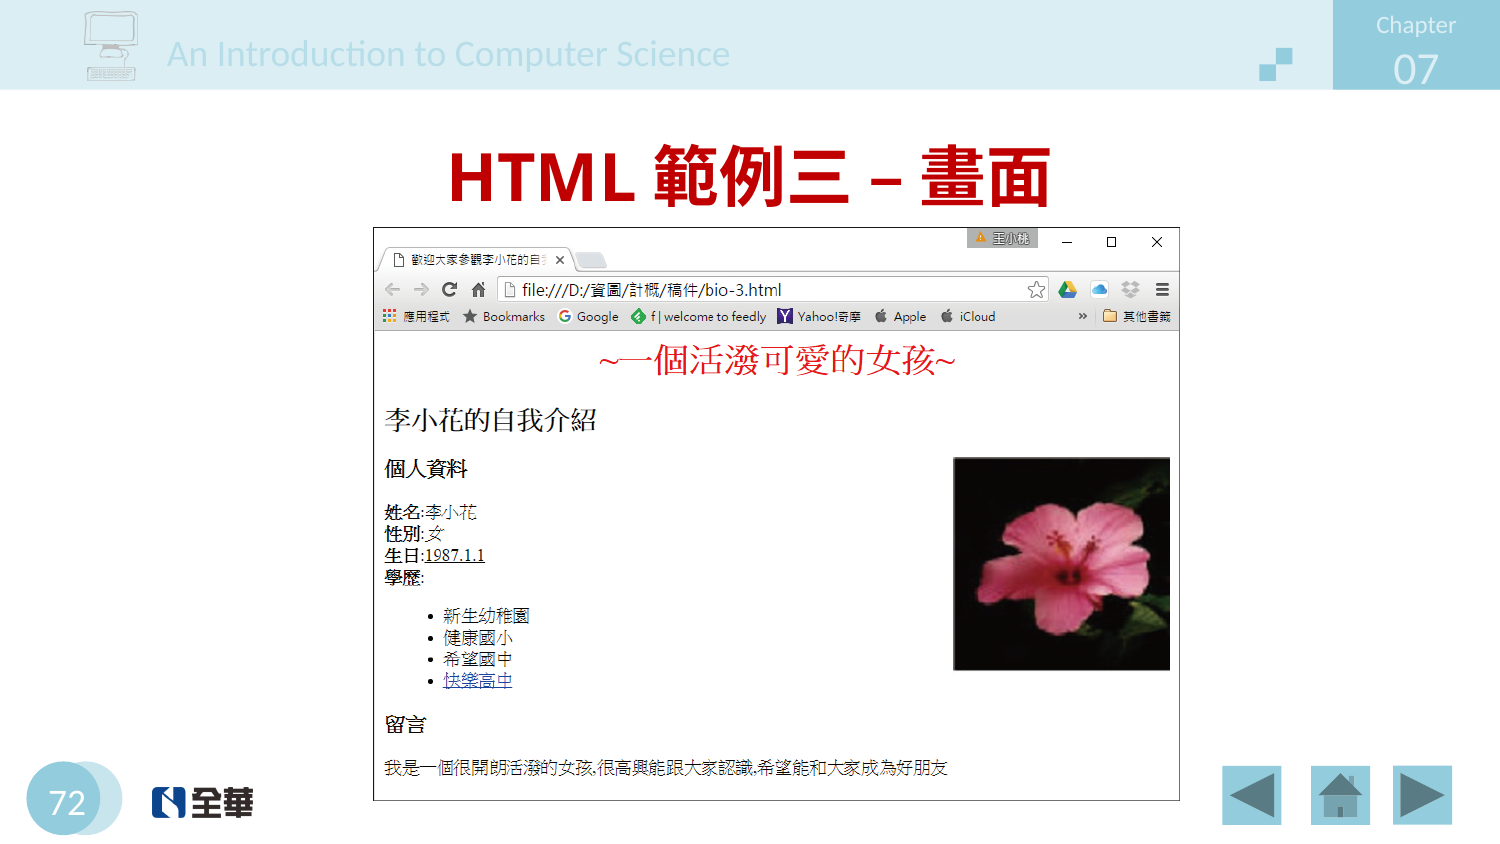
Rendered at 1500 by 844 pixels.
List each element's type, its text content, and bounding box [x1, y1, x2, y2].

picture [373, 227, 1180, 801]
title HTML範例三 – 畫面 [75, 104, 1425, 245]
picture [84, 11, 138, 81]
picture [152, 787, 253, 818]
